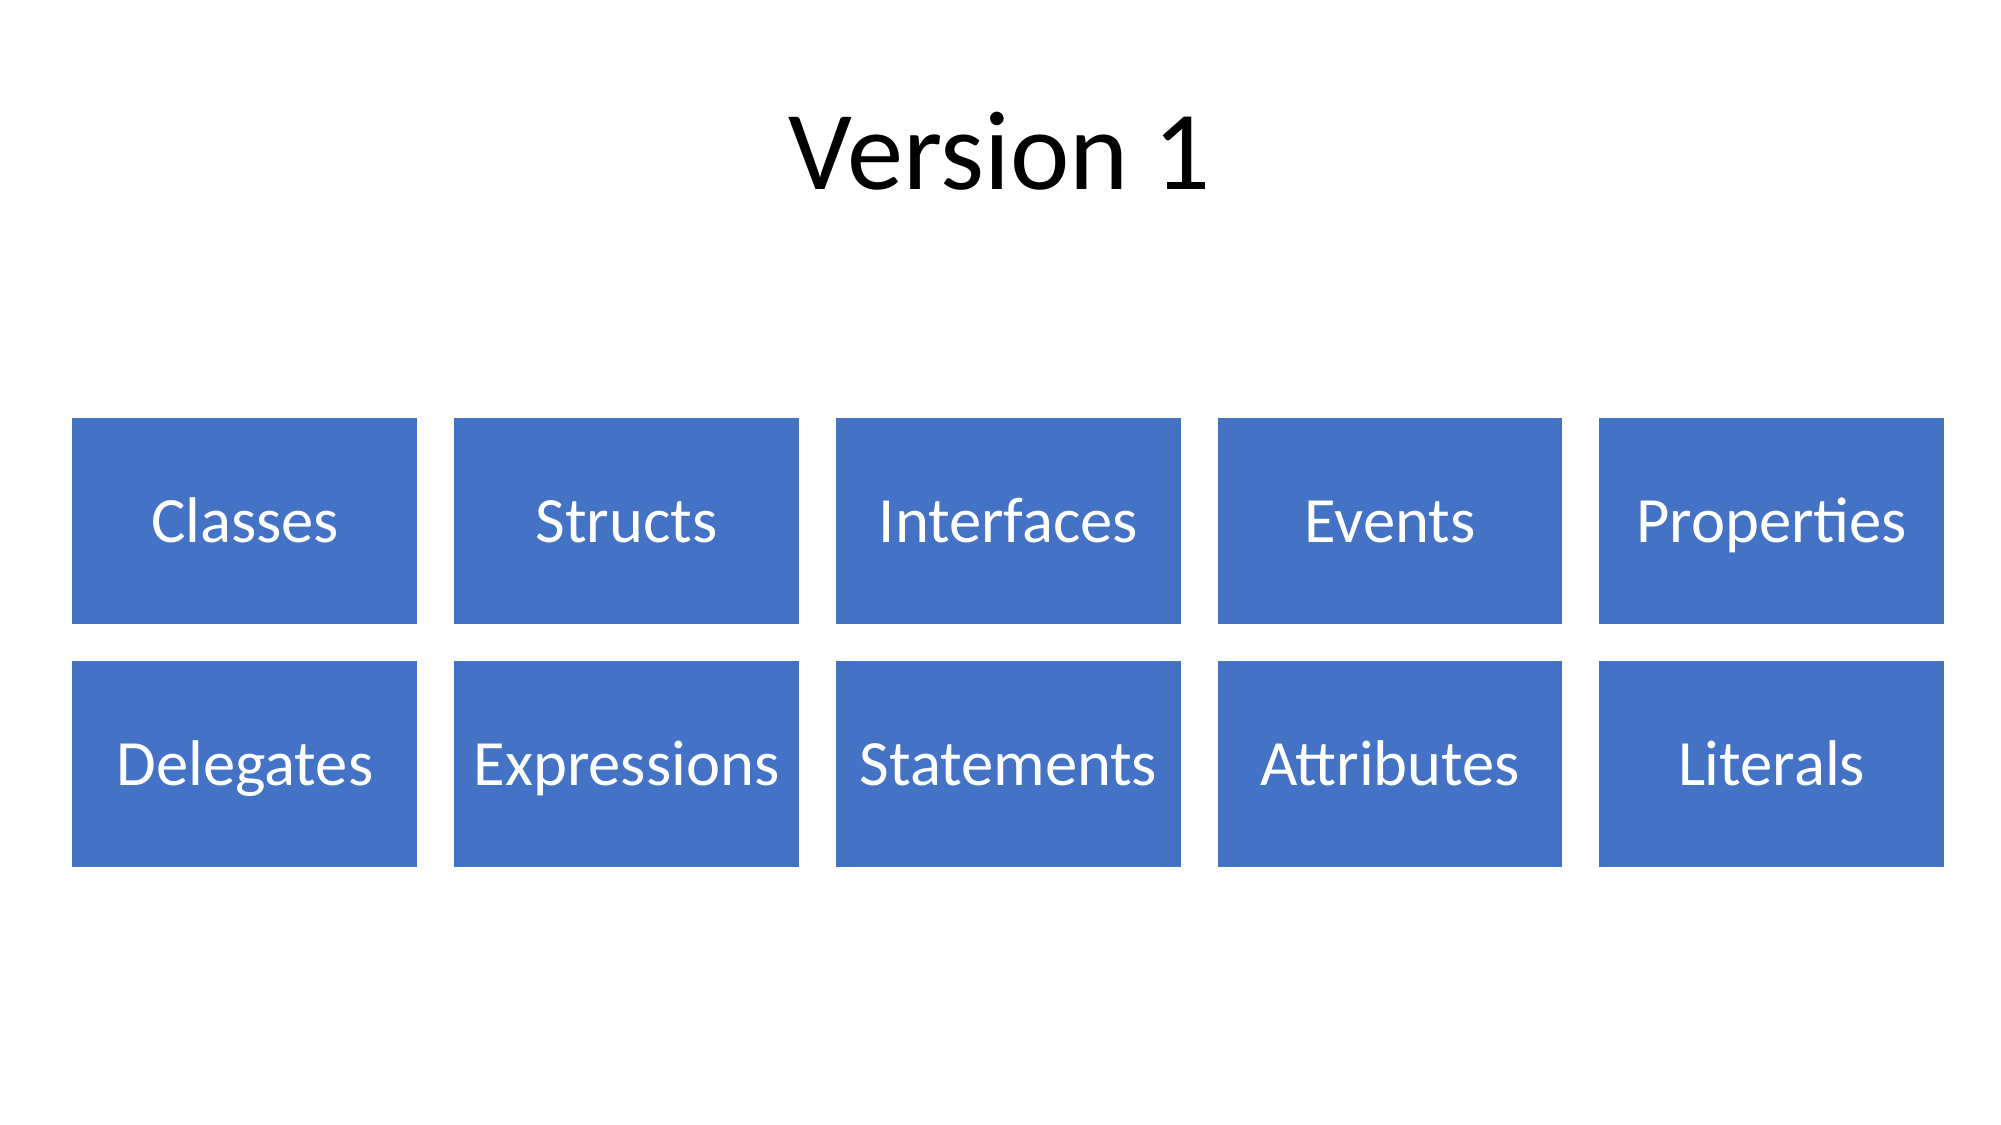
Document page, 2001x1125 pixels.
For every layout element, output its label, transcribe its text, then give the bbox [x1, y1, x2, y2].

text_box Version 1 [774, 70, 1226, 220]
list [70, 309, 1946, 976]
